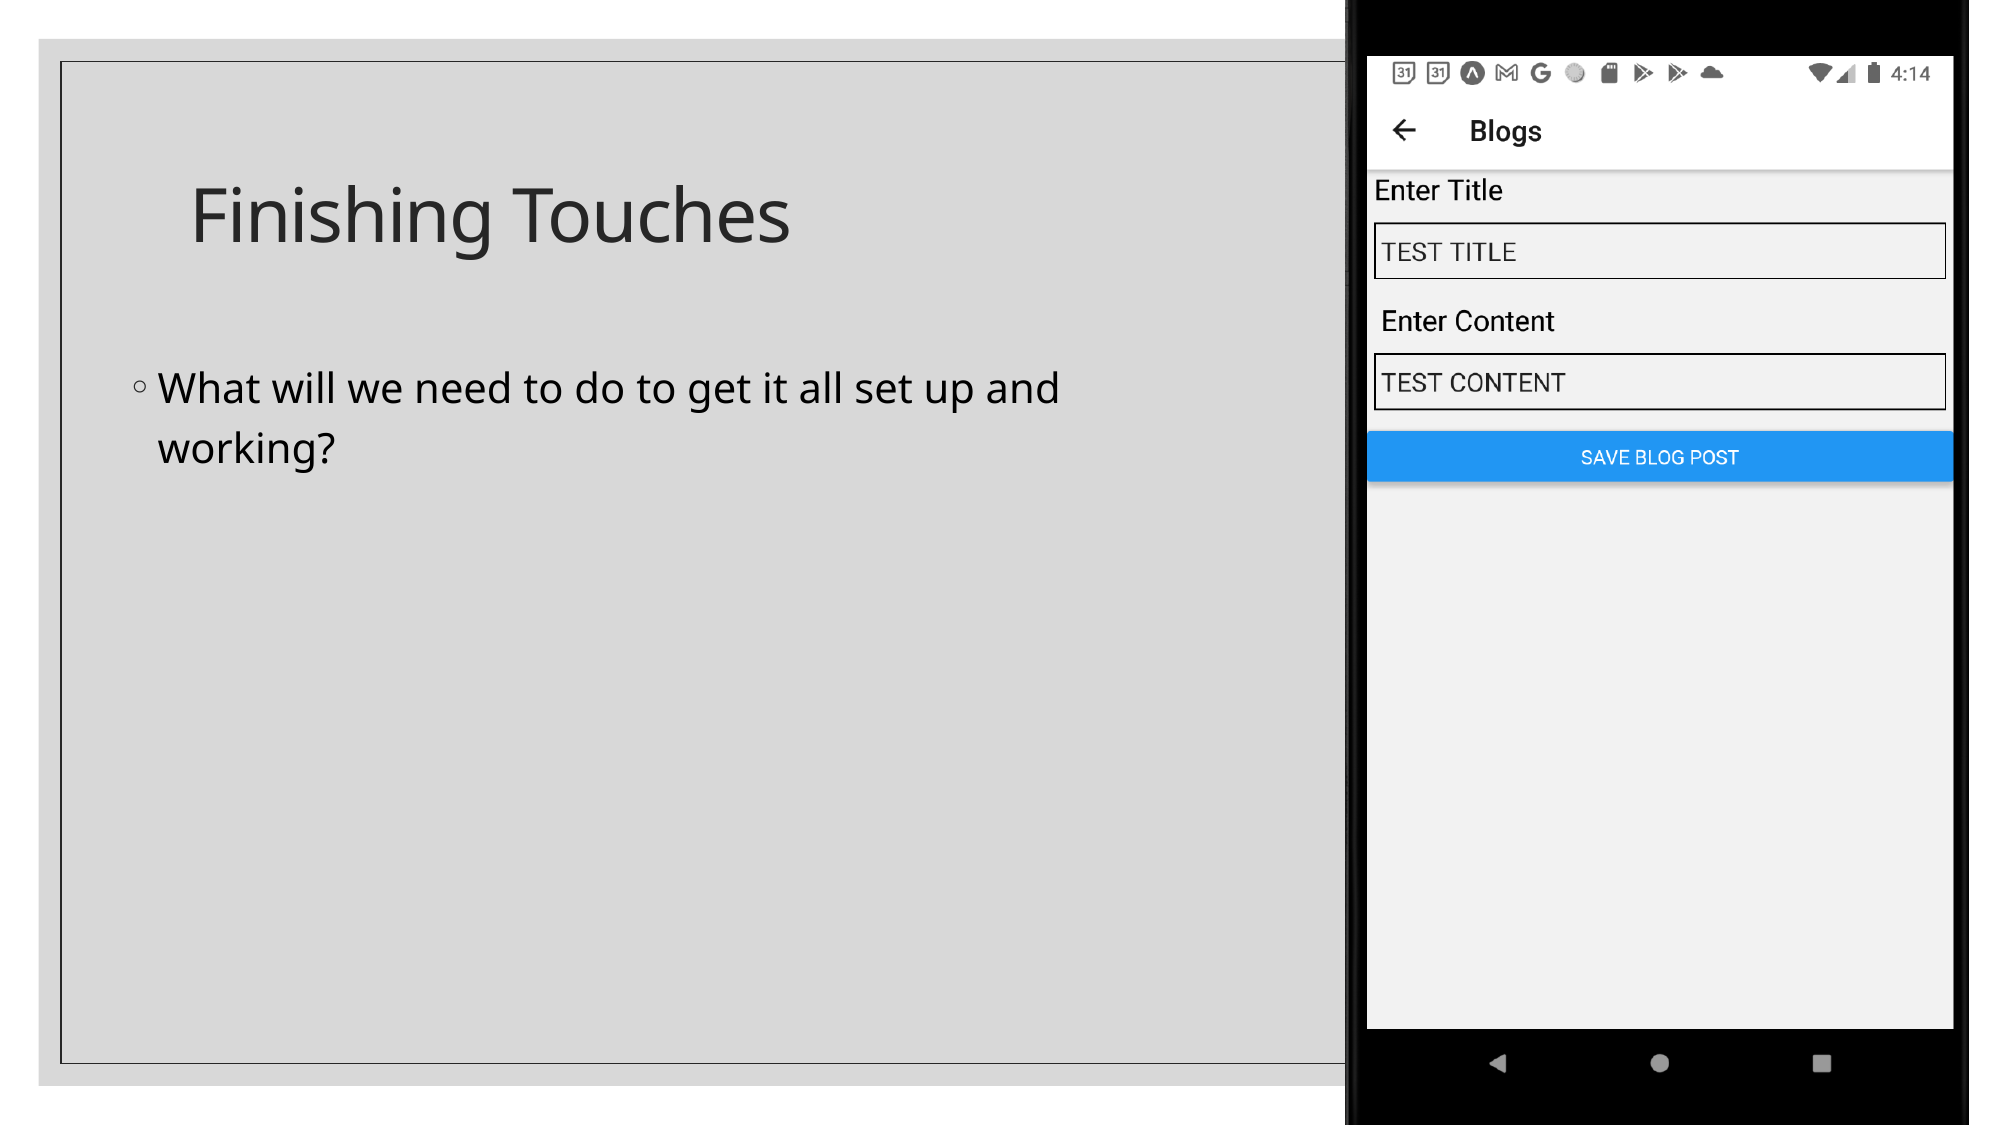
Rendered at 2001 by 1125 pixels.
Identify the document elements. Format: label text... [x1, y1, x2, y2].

picture [1345, 0, 1969, 1125]
list What will we need to do to get it all set up and working? [112, 343, 1203, 951]
title Finishing Touches [174, 105, 1339, 331]
